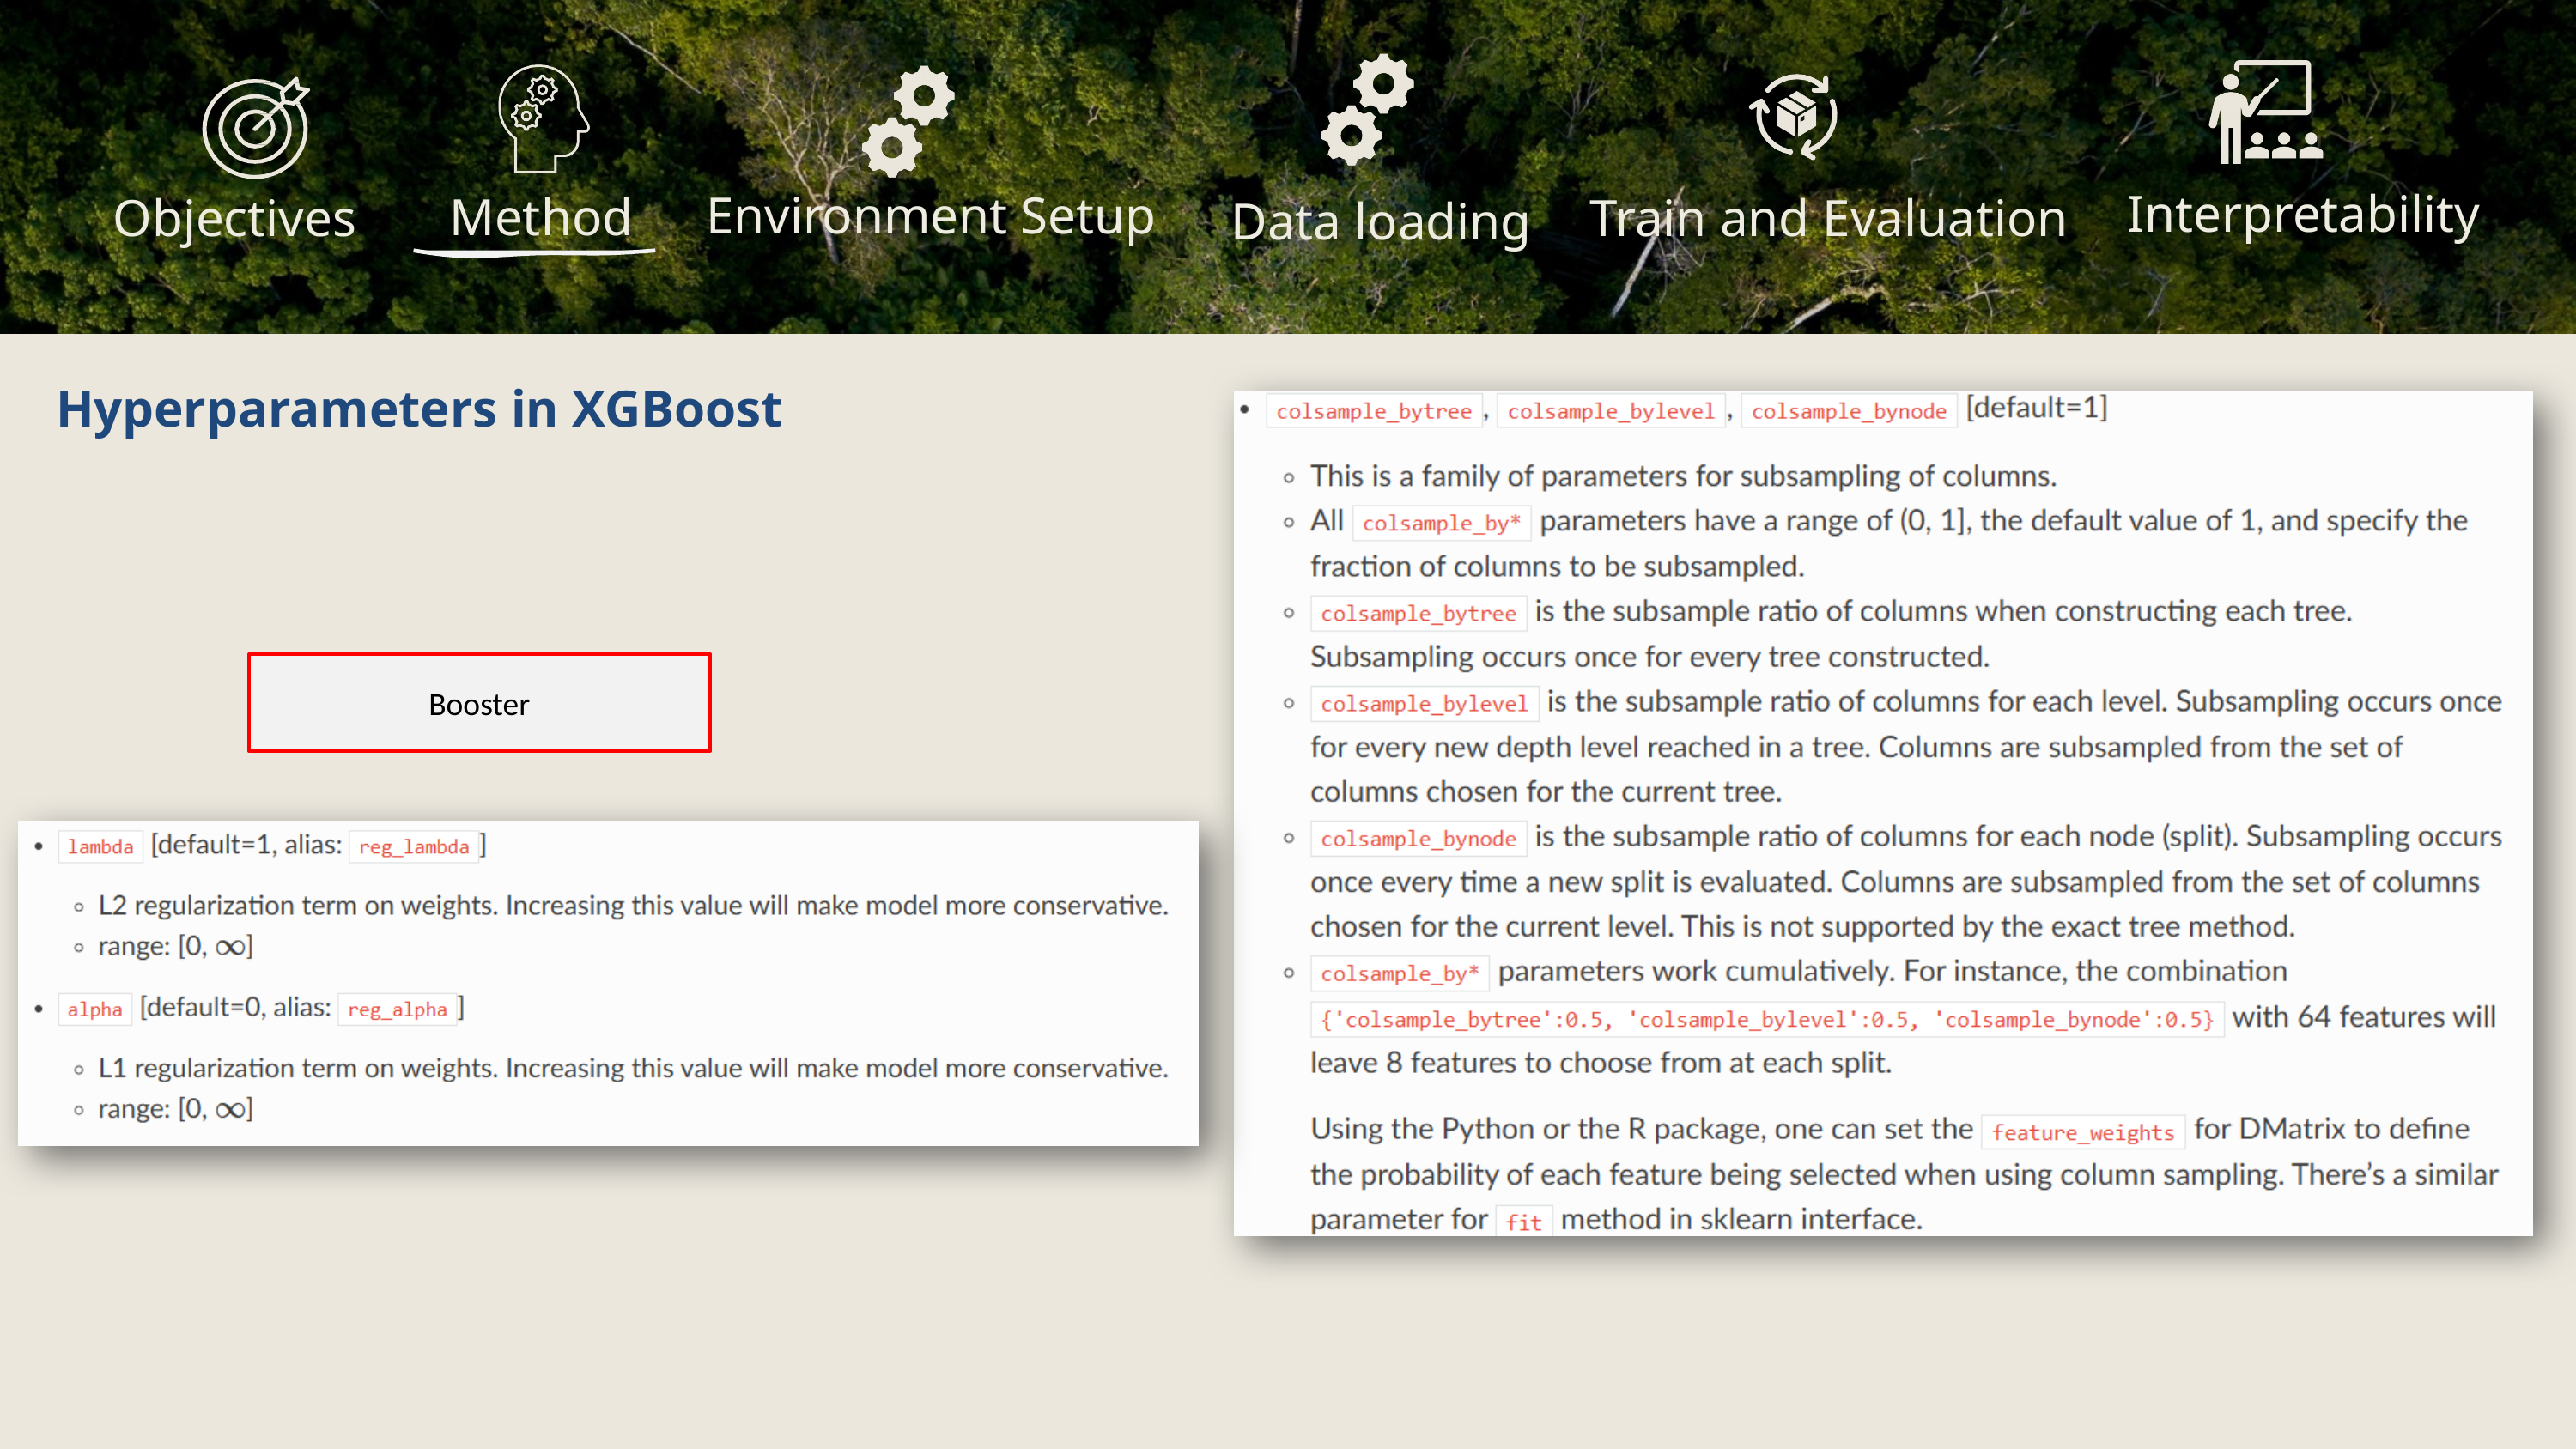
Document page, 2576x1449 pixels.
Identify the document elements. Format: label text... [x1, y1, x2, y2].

picture [1234, 390, 2534, 1237]
picture [0, 0, 2576, 334]
text_box Booster [247, 652, 712, 753]
picture [17, 821, 1200, 1146]
text_box Hyperparameters in XGBoost [43, 371, 841, 444]
